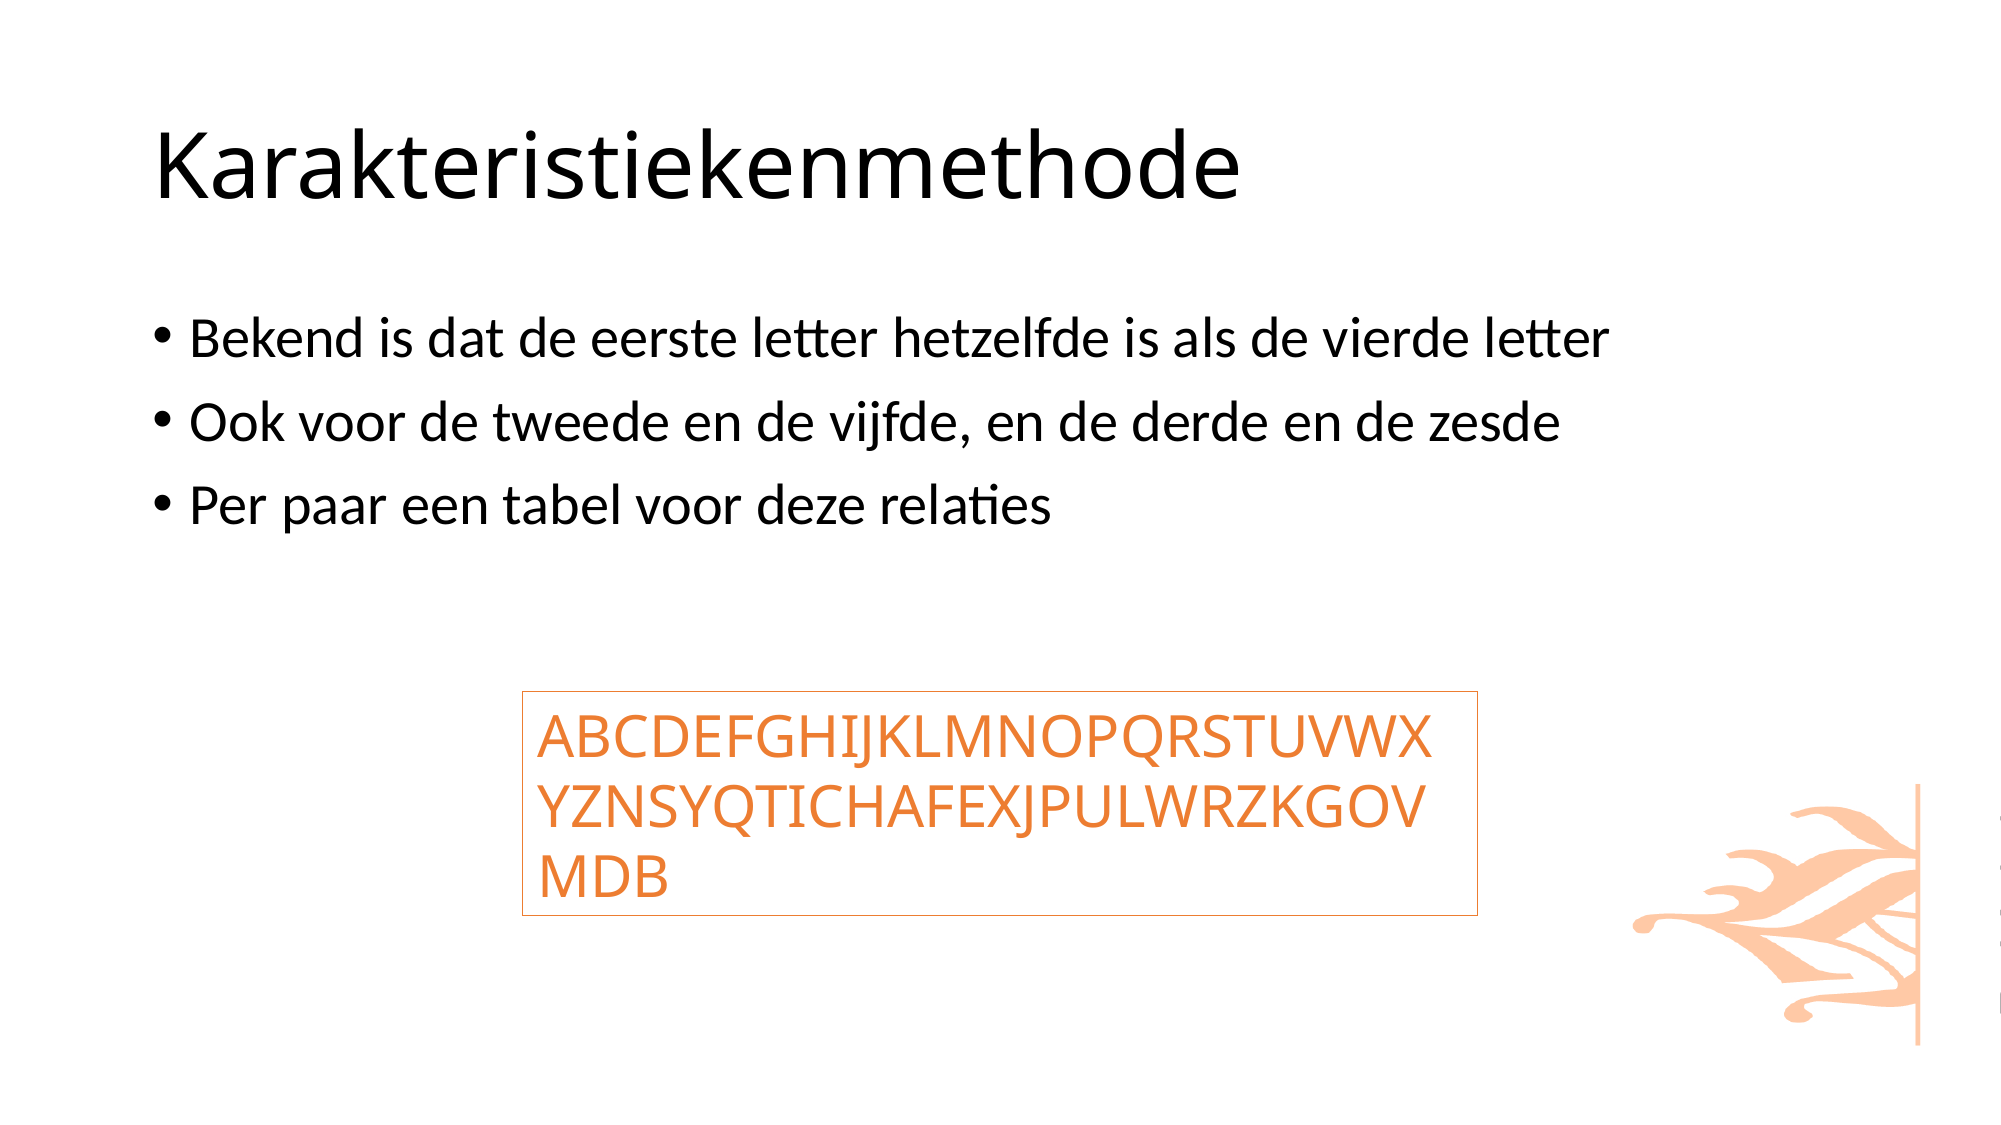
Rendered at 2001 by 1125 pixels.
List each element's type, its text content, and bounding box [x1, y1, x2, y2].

list Bekend is dat de eerste letter hetzelfde is als de vierde letter Ook voor de tweede en de vijfde, en de derde en de zesde Per paar een tabel voor deze relaties [137, 299, 1863, 1014]
title Karakteristiekenmethode [137, 59, 1863, 278]
text_box ABCDEFGHIJKLMNOPQRSTUVWXYZNSYQTICHAFEXJPULWRZKGOVMDB [522, 691, 1478, 916]
